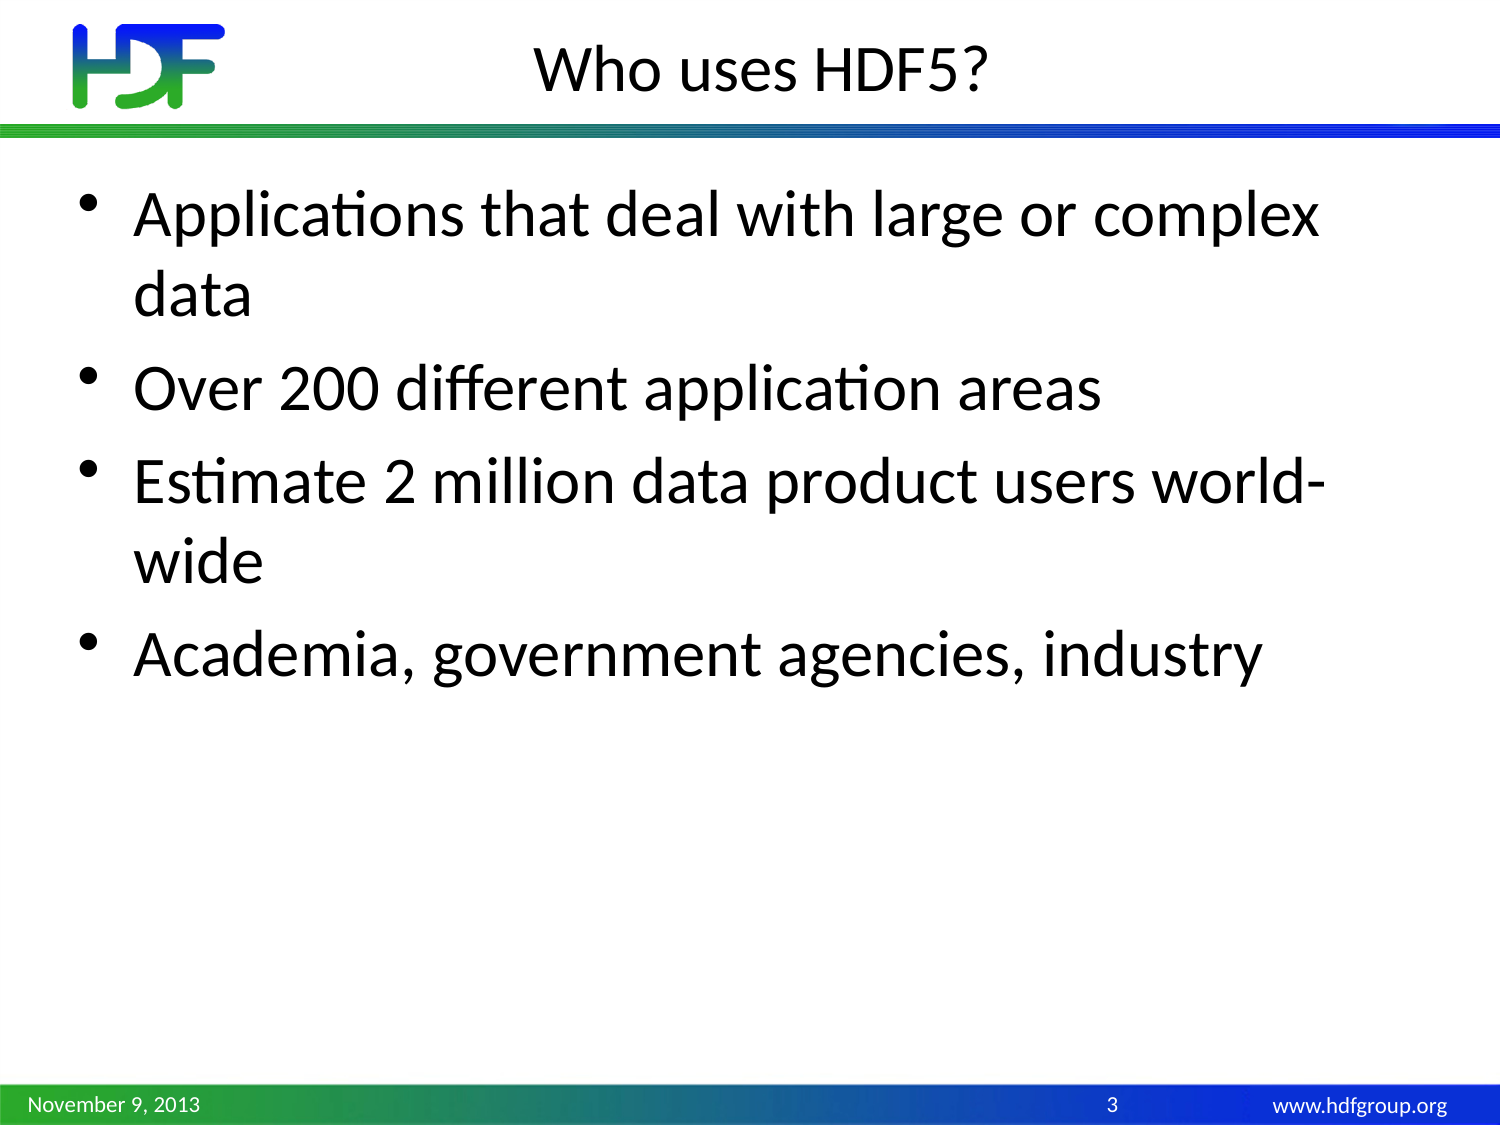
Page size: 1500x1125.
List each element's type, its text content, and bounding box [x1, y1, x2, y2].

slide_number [12, 1087, 713, 1125]
list Applications that deal with large or complex data Over 200 different application areas Estimate 2 million data product users world-wide Academia, government agencies, industry [62, 162, 1451, 1063]
picture [0, 0, 1500, 1125]
title Who uses HDF5? [187, 24, 1338, 113]
slide_number 3 [1049, 1087, 1176, 1125]
